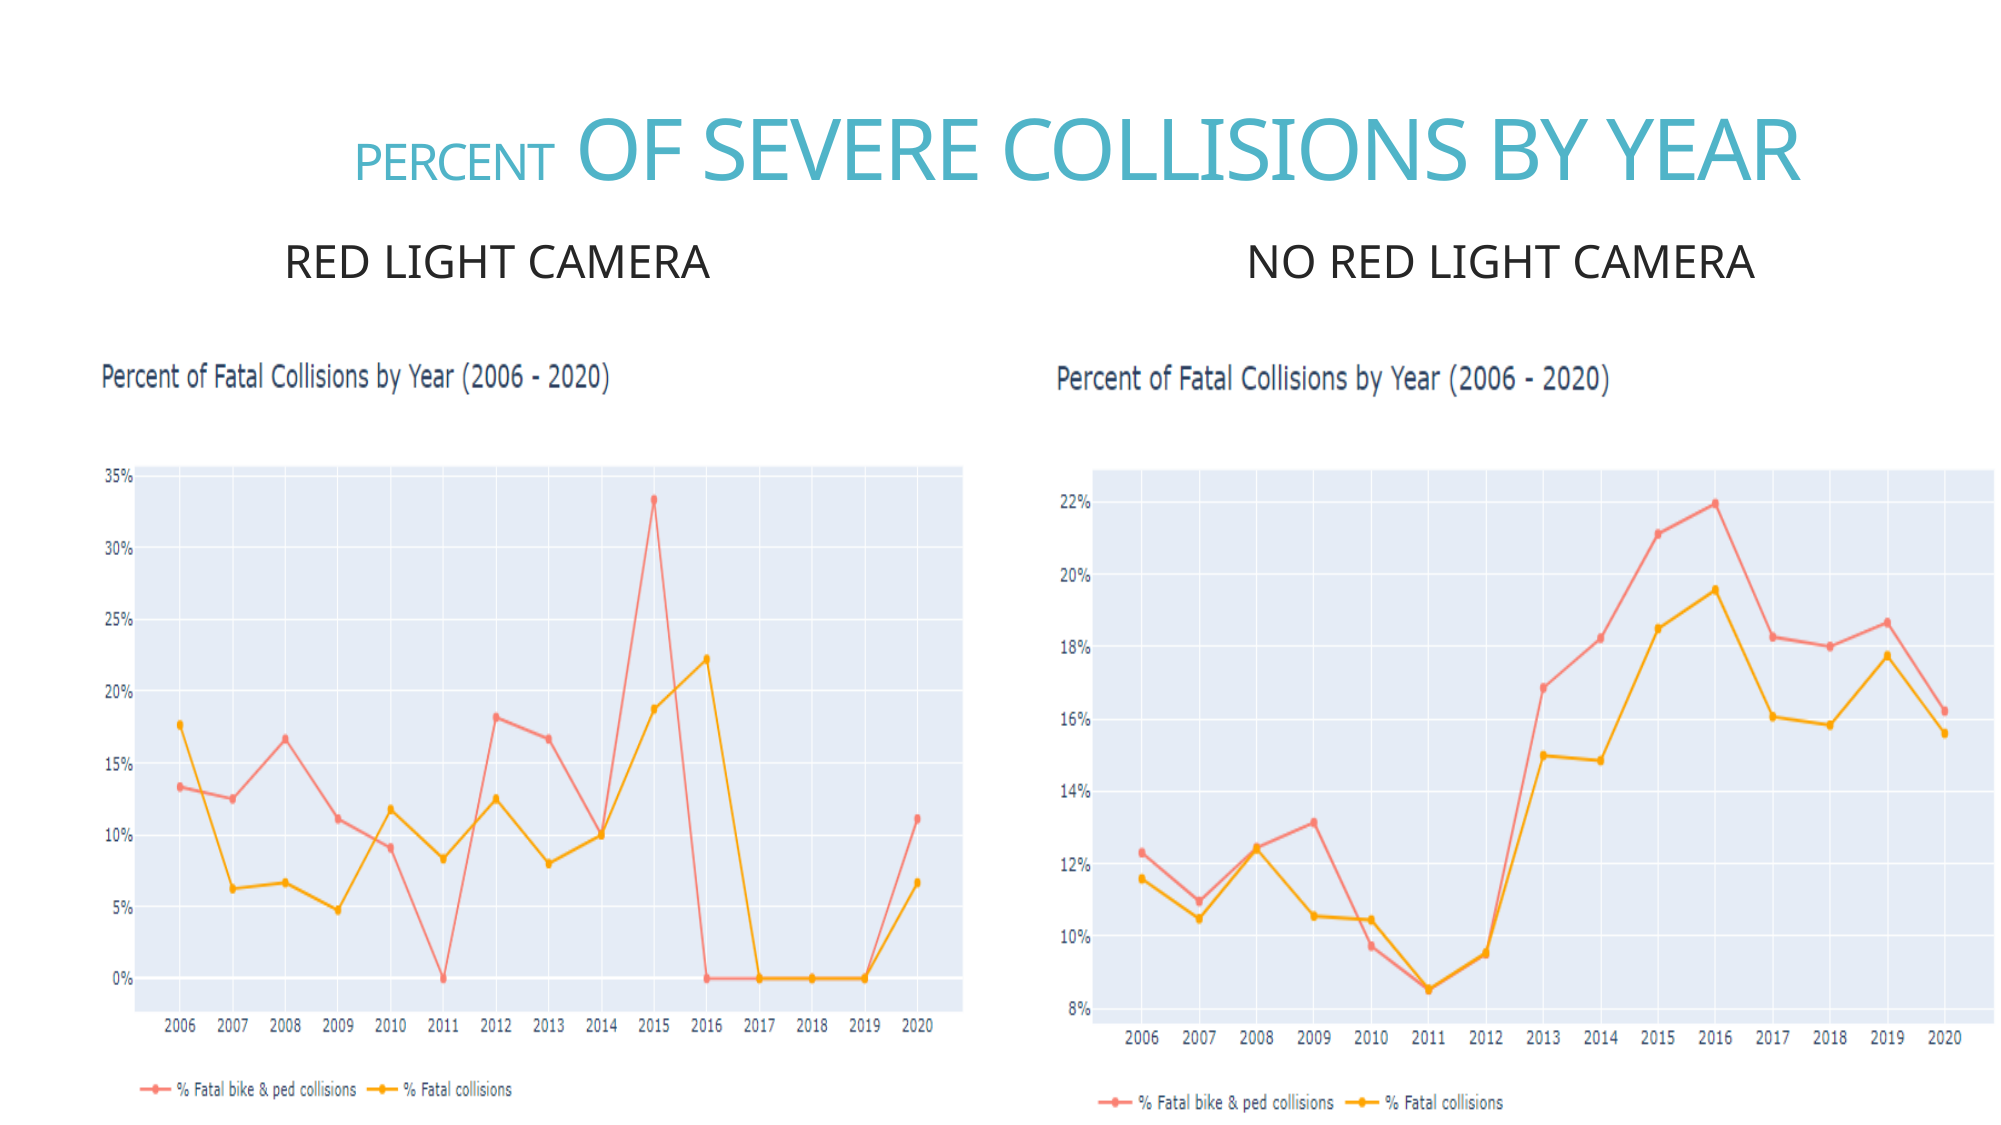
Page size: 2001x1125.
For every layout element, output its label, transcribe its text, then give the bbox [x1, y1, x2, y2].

title PERCENT OF SEVERE COLLISIONS BY YEAR [268, 102, 1888, 207]
list NO Red Light Camera [1231, 217, 1888, 312]
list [97, 356, 967, 1125]
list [1053, 356, 2000, 1125]
list Red Light Camera [268, 217, 924, 312]
